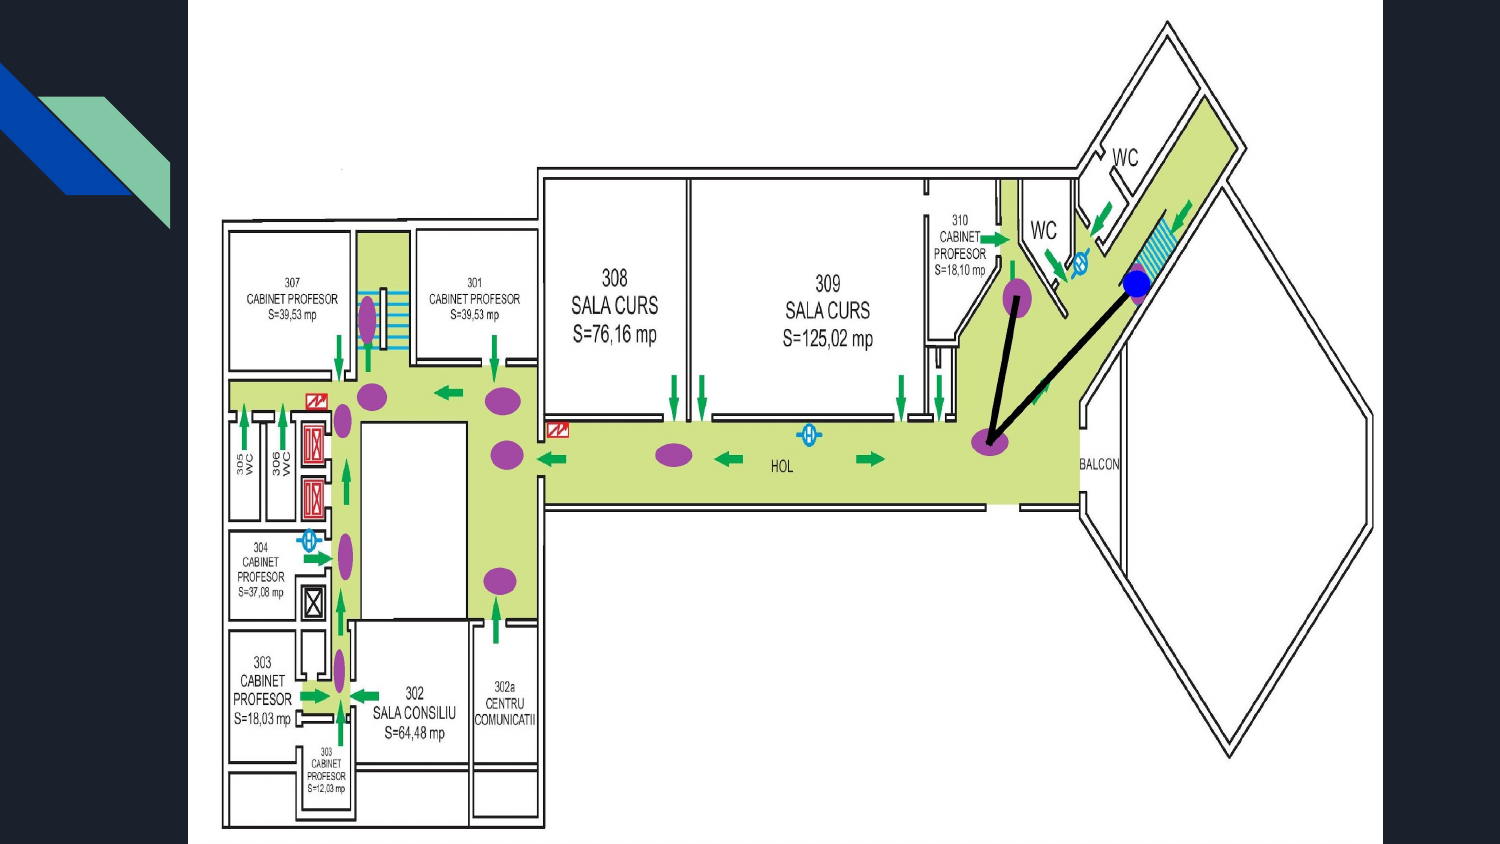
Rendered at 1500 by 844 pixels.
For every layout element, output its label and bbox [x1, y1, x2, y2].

picture [188, 0, 1383, 844]
